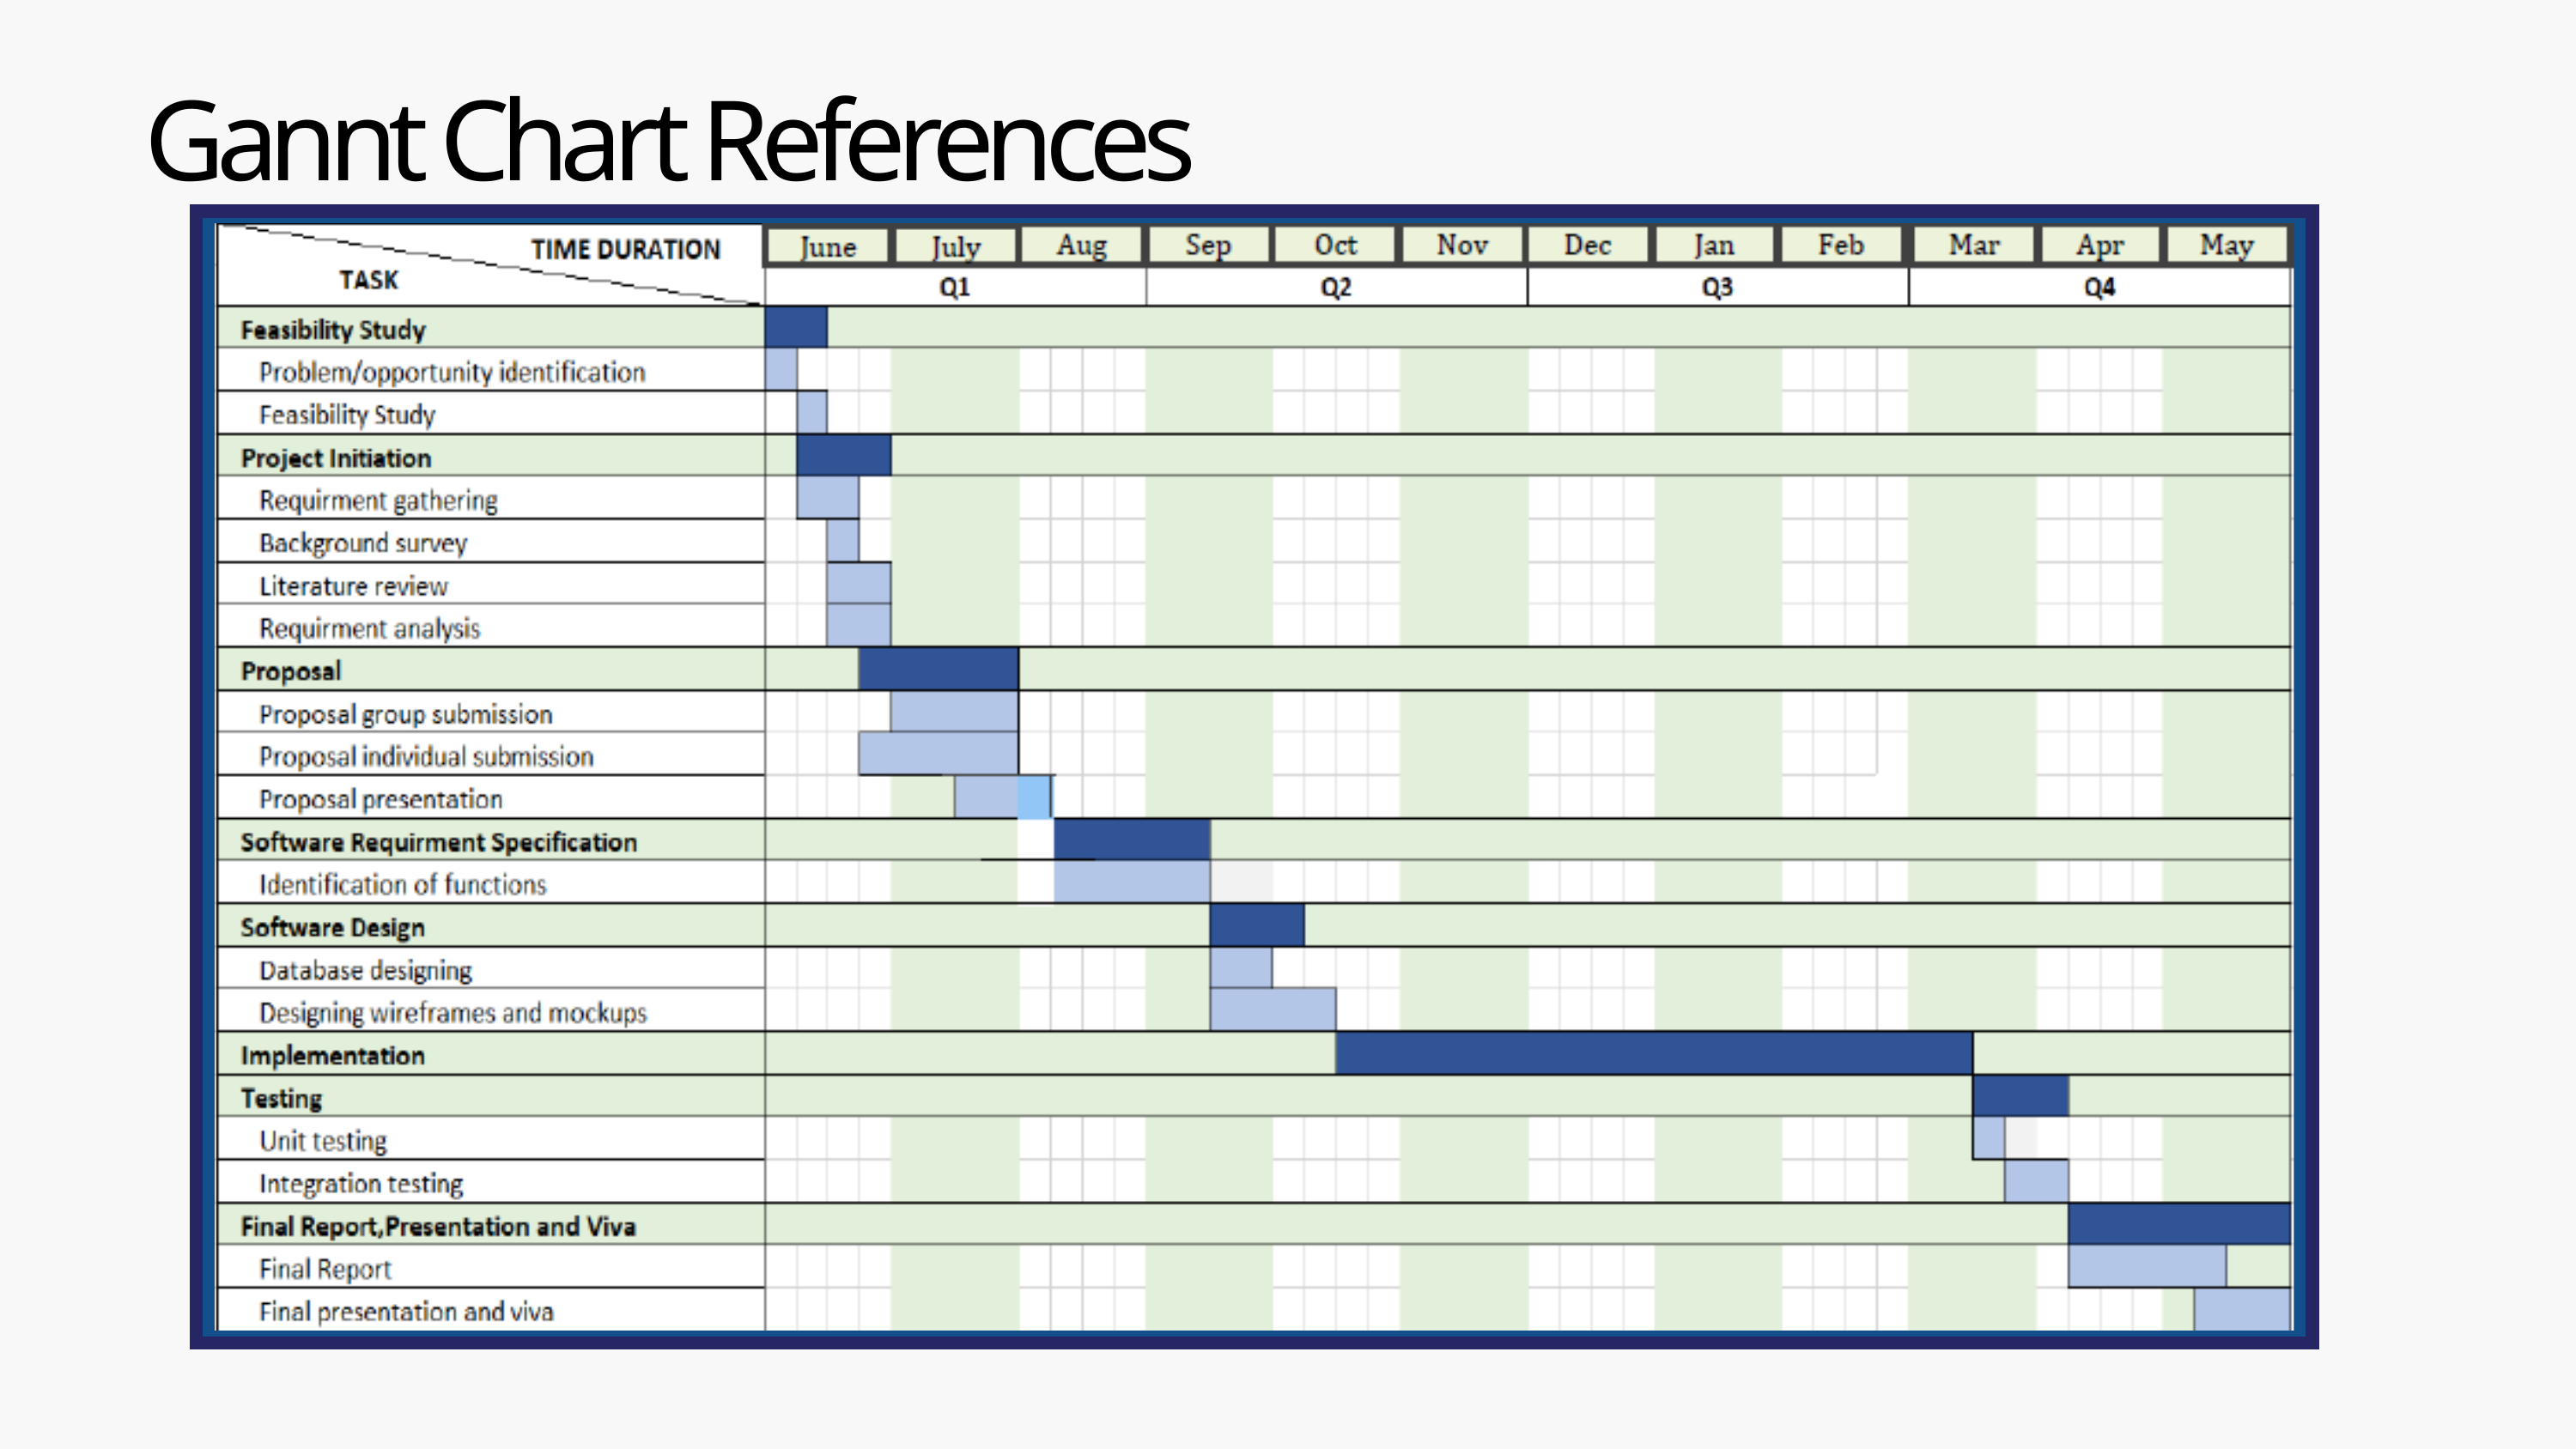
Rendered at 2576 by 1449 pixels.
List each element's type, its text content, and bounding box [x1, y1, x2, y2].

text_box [196, 210, 2313, 1343]
text_box Gannt Chart References [144, 95, 2196, 203]
